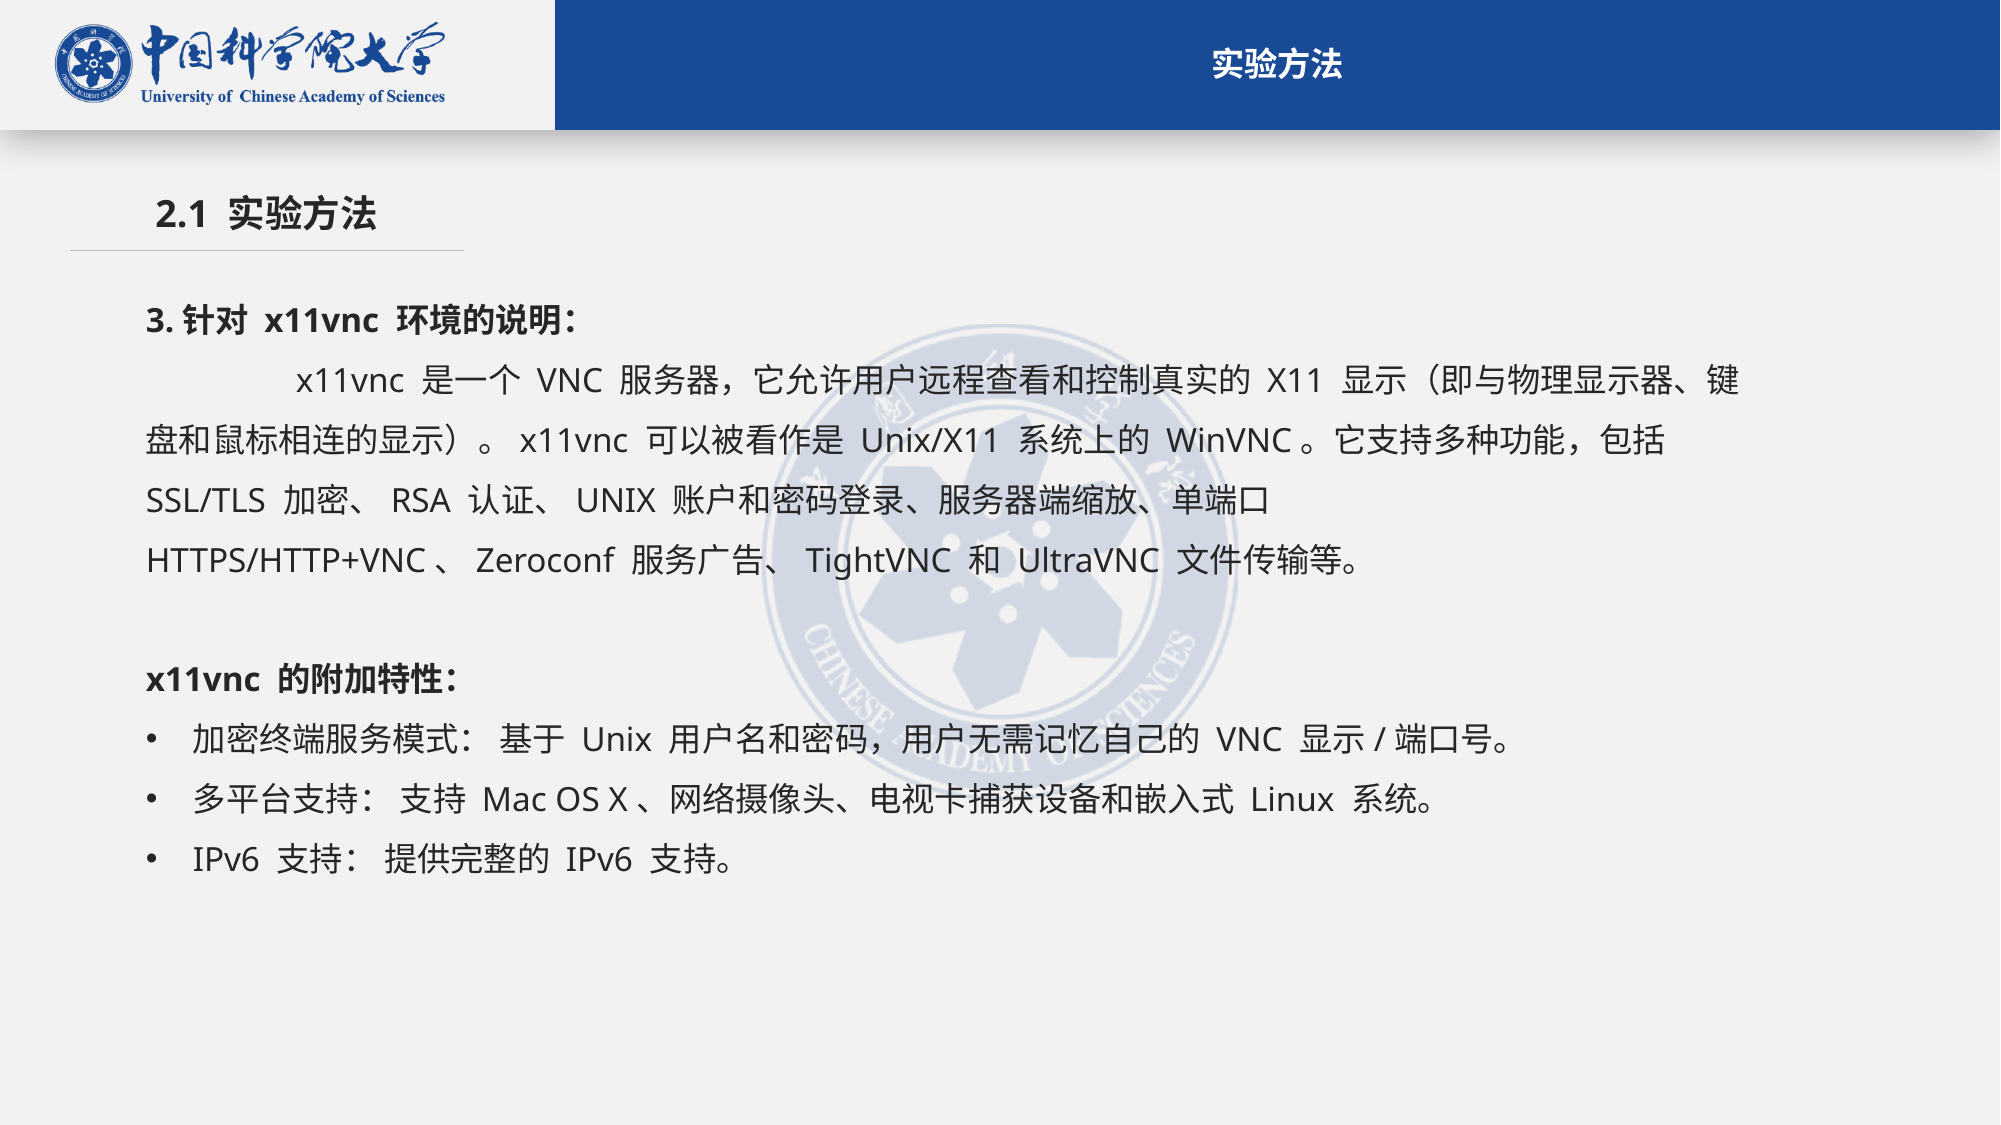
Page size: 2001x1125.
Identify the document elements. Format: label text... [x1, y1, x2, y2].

text_box 3.针对 x11vnc 环境的说明： x11vnc 是一个 VNC 服务器，它允许用户远程查看和控制真实的 X11 显示（即与物理显示器、键盘和鼠标相连的显示）。x11vnc 可以被看作是 Unix/X11 系统上的 WinVNC。它支持多种功能，包括 SSL/TLS 加密、RSA 认证、UNIX 账户和密码登录、服务器端缩放、单端口 HTTPS/HTTP+VNC、Zeroconf 服务广告、TightVNC 和 UltraVNC 文件传输等。 x11vnc 的附加特性： 加密终端服务模式： 基于 Unix 用户名和密码，用户无需记忆自己的 VNC 显示/端口号。 多平台支持： 支持 Mac OS X、网络摄像头、电视卡捕获设备和嵌入式 Linux 系统。 IPv6 支持： 提供完整的 IPv6 支持。 [145, 279, 1744, 939]
text_box [0, 0, 554, 131]
text_box 实验方法 [1167, 35, 1388, 91]
text_box [554, 0, 2000, 131]
picture [52, 22, 445, 105]
text_box 2.1 实验方法 [111, 181, 422, 243]
